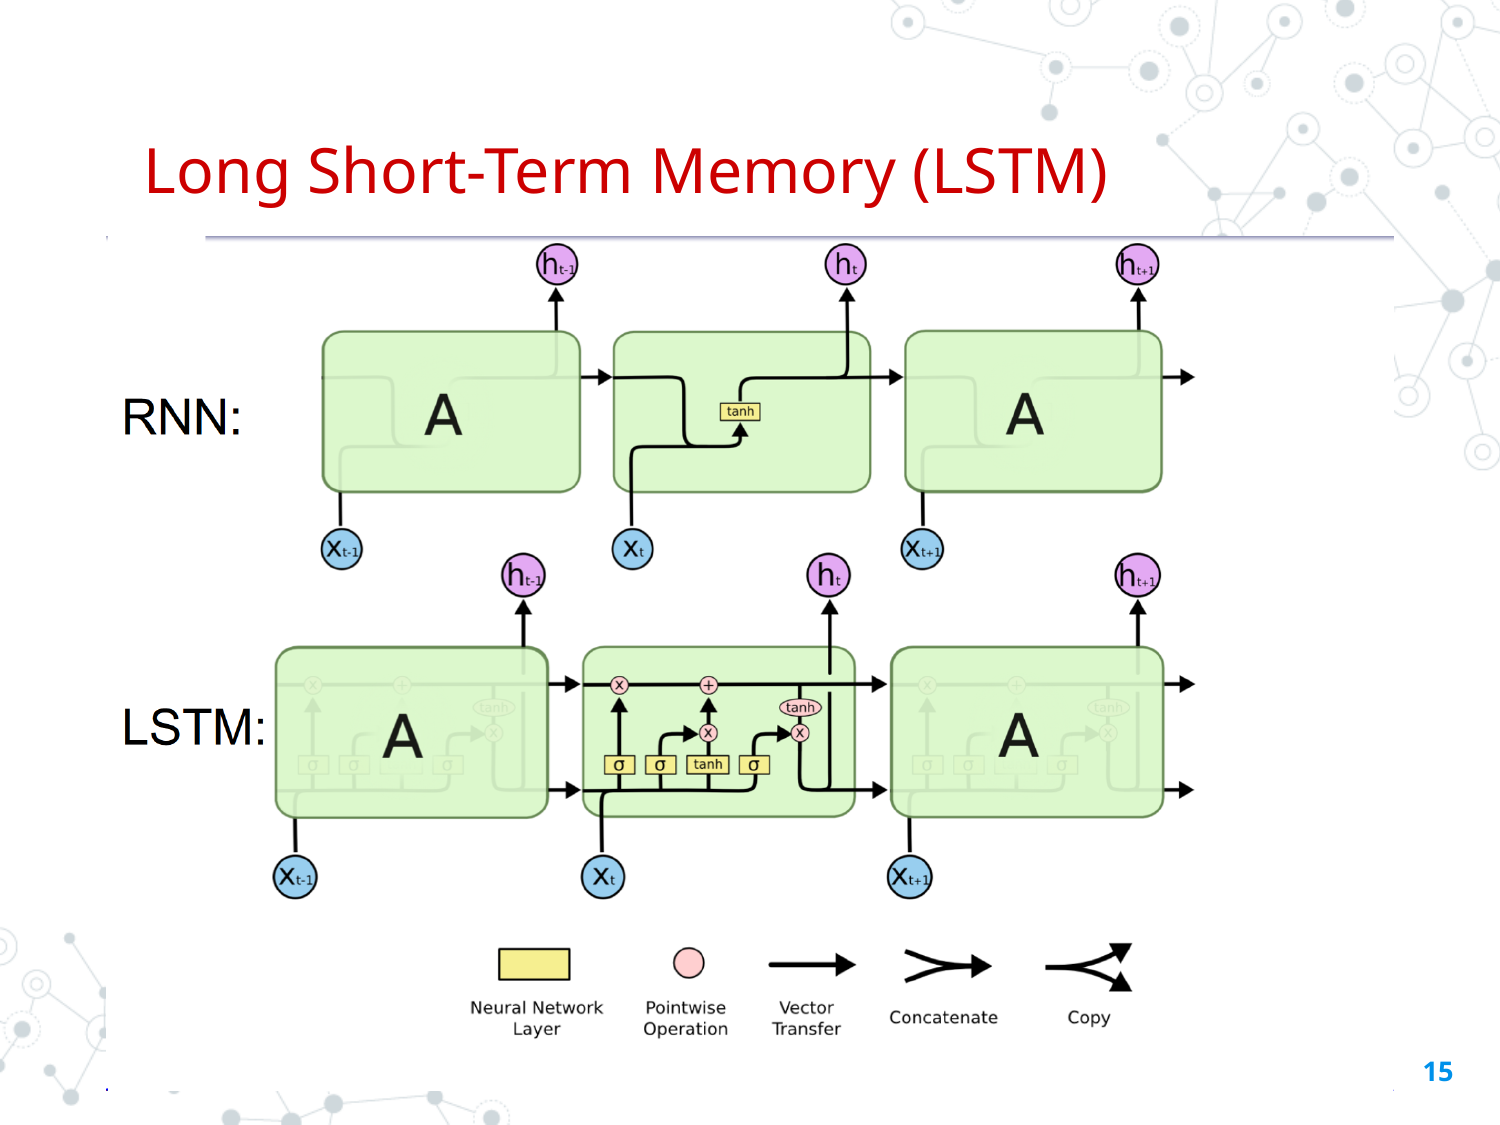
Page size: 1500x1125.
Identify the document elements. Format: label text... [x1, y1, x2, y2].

title Long Short-Term Memory (LSTM) [128, 67, 1372, 222]
slide_number ‹#› [1378, 1038, 1469, 1125]
picture [0, 0, 1500, 1125]
